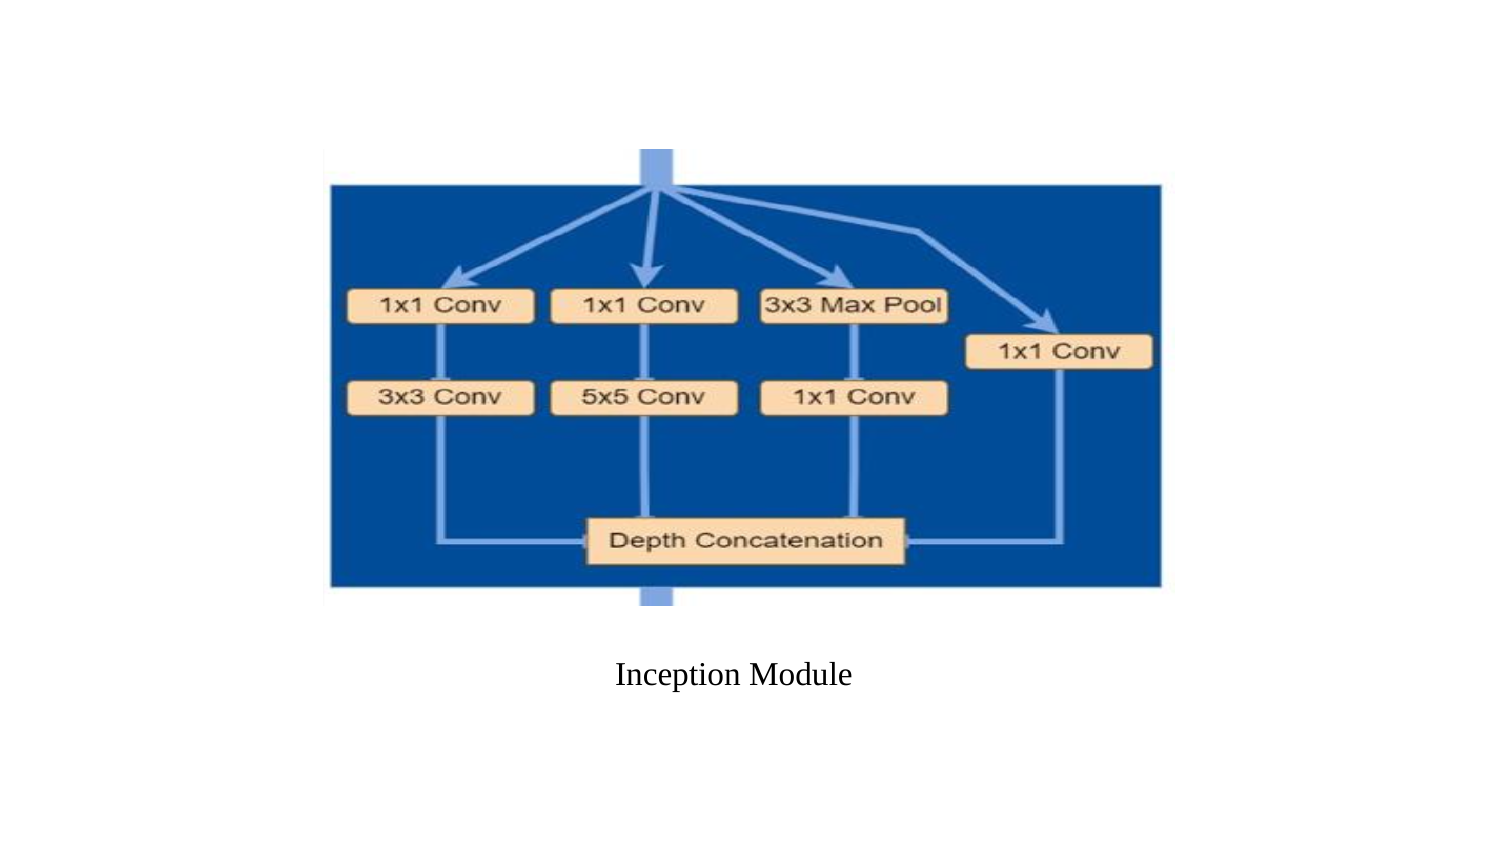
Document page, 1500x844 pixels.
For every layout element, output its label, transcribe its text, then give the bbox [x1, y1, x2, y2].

picture [323, 142, 1177, 606]
text_box Inception Module [600, 637, 900, 708]
